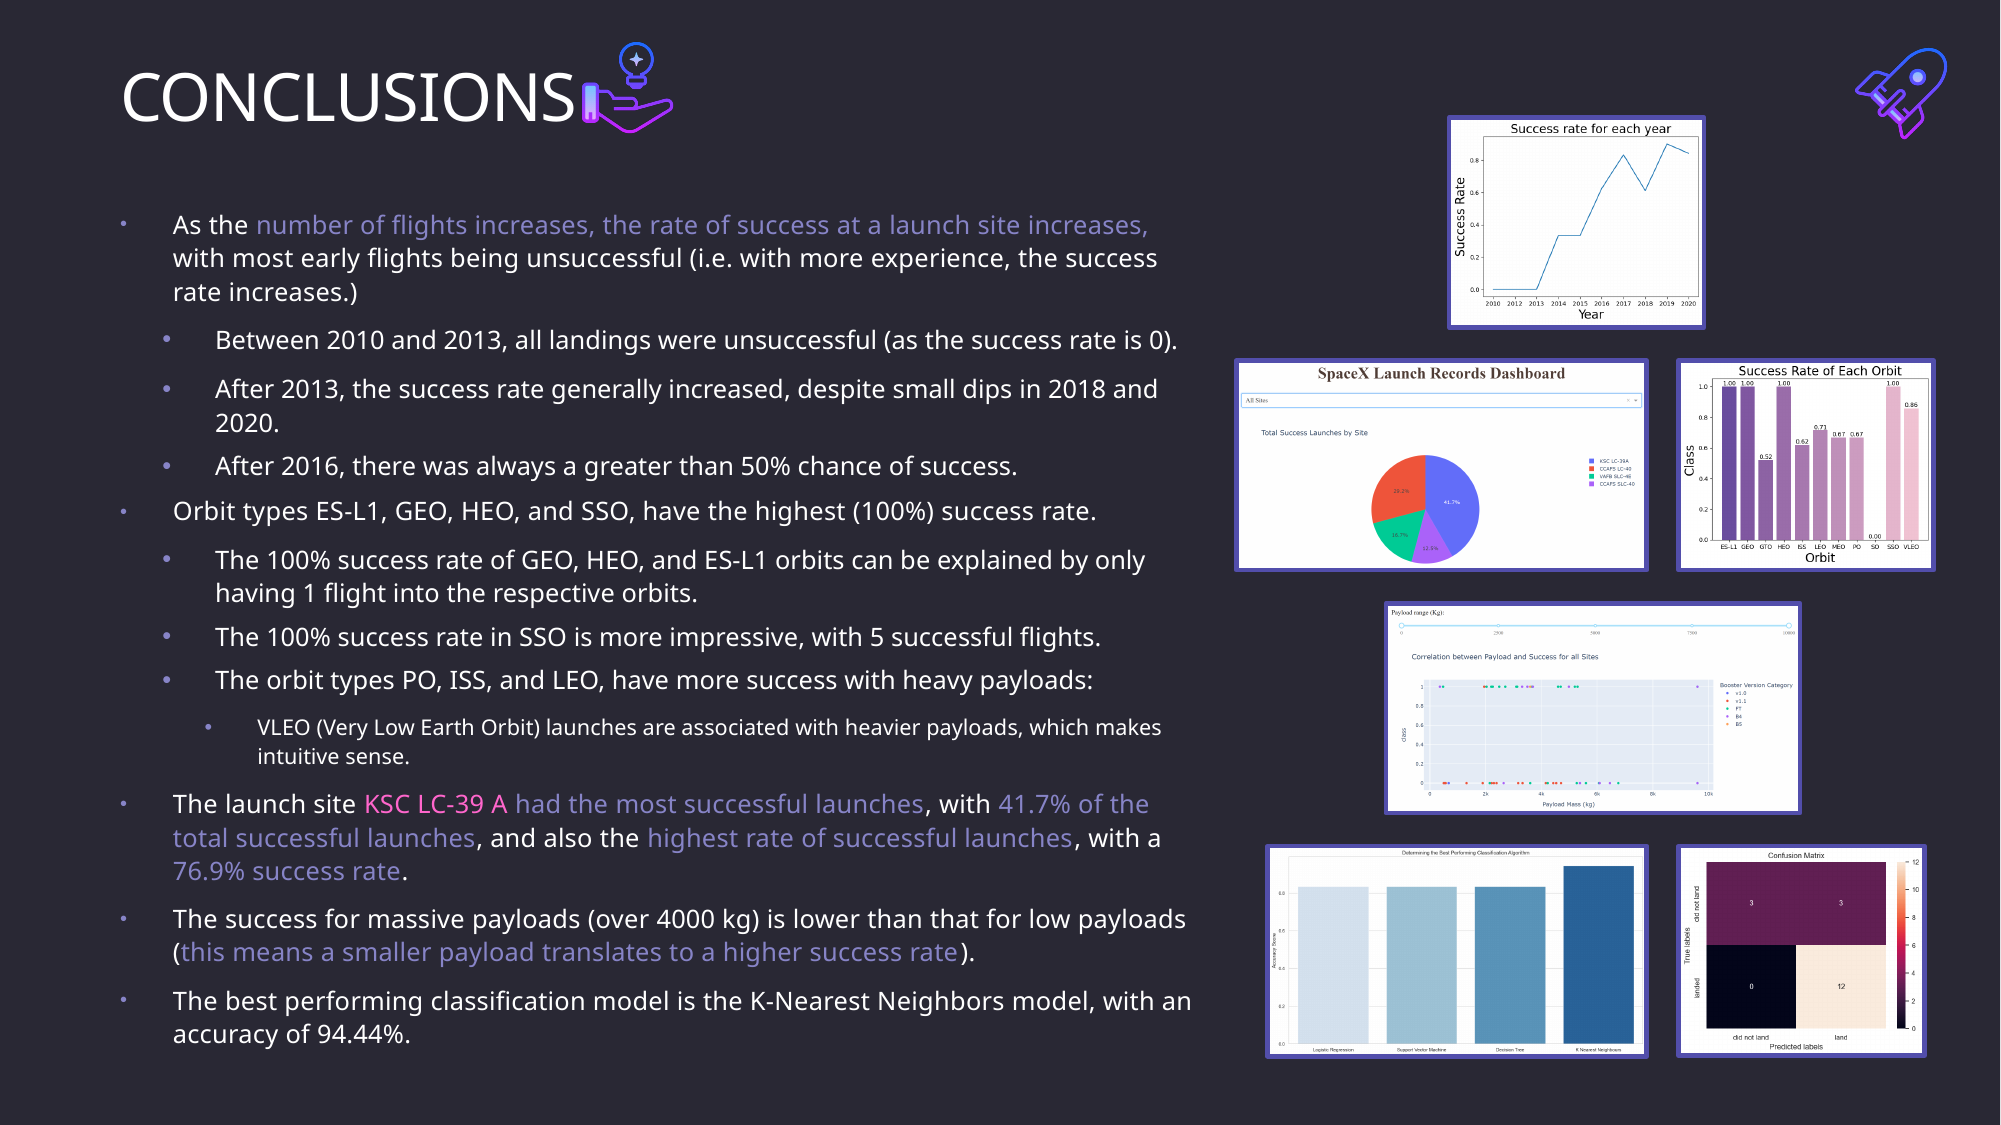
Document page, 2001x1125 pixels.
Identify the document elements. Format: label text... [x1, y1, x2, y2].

list As the number of flights increases, the rate of success at a launch site increases, with most early flights being unsuccessful (i.e. with more experience, the success rate increases.) Between 2010 and 2013, all landings were unsuccessful (as the success rate is 0). After 2013, the success rate generally increased, despite small dips in 2018 and 2020. After 2016, there was always a greater than 50% chance of success. Orbit types ES-L1, GEO, HEO, and SSO, have the highest (100%) success rate. The 100% success rate of GEO, HEO, and ES-L1 orbits can be explained by only having 1 flight into the respective orbits. The 100% success rate in SSO is more impressive, with 5 successful flights. The orbit types PO, ISS, and LEO, have more success with heavy payloads: VLEO (Very Low Earth Orbit) launches are associated with heavier payloads, which makes intuitive sense. The launch site KSC LC-39 A had the most successful launches, with 41.7% of the total successful launches, and also the highest rate of successful launches, with a 76.9% success rate. The success for massive payloads (over 4000 kg) is lower than that for low payloads (this means a smaller payload translates to a higher success rate). The best performing classification model is the K-Nearest Neighbors model, with an accuracy of 94.44%. [104, 198, 1225, 1065]
picture [1844, 37, 1958, 150]
title CONCLUSIONS [691, 60, 1695, 144]
title CONCLUSIONS [104, 60, 564, 144]
picture [1238, 362, 1645, 569]
picture [571, 30, 685, 144]
picture [1680, 362, 1932, 569]
picture [1269, 848, 1645, 1055]
picture [1680, 848, 1923, 1054]
picture [1451, 119, 1702, 326]
picture [1387, 605, 1798, 811]
